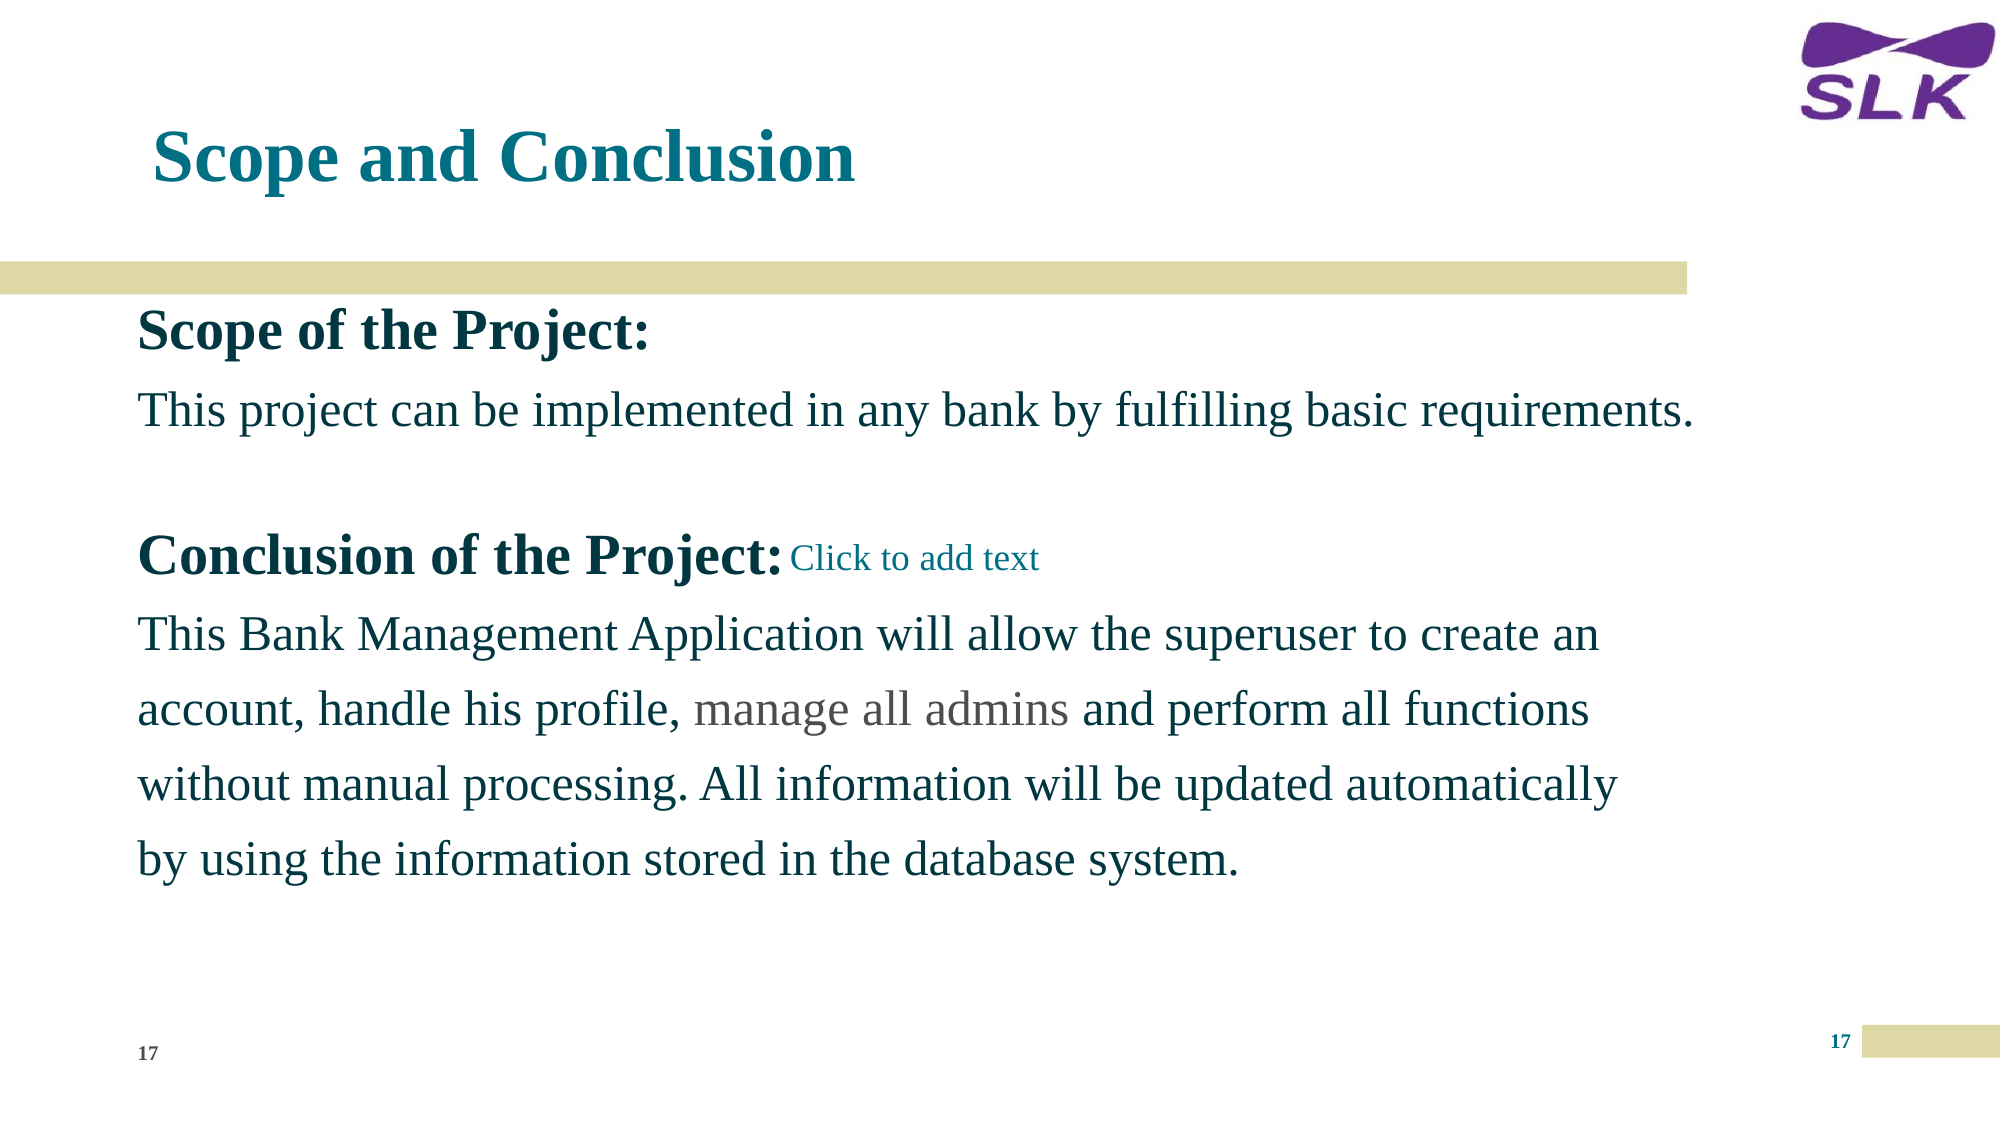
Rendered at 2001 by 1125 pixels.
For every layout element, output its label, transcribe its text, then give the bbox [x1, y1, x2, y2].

footer 17 [137, 1039, 588, 1077]
list Scope of the Project: This project can be implemented in any bank by fulfilling basic requirements. Conclusion of the Project: This Bank Management Application will allow the superuser to create an account, handle his profile, manage all admins and perform all functions without manual processing. All information will be updated automatically by using the information stored in the database system. [137, 299, 1799, 1125]
slide_number 17 [1818, 1027, 1863, 1065]
text_box Click to add text [774, 524, 1225, 585]
picture [1797, 0, 2000, 143]
title Scope and Conclusion [137, 59, 1863, 255]
